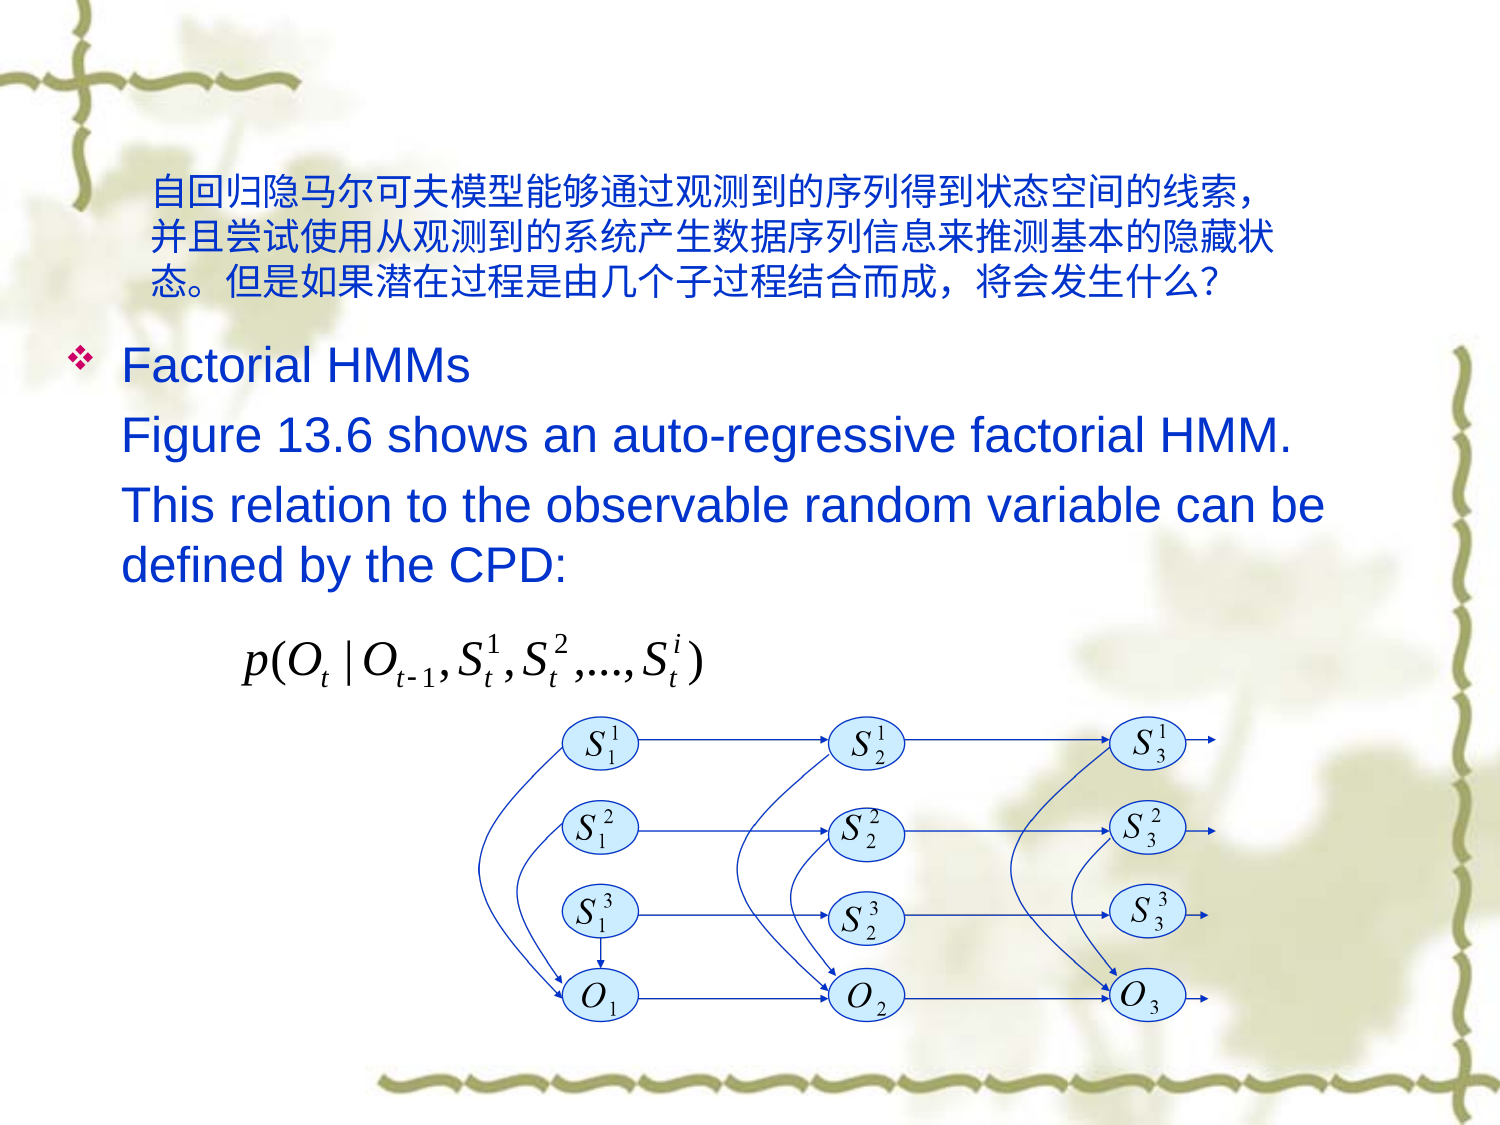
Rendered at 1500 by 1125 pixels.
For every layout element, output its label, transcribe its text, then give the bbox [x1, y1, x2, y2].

list Factorial HMMs Figure 13.6 shows an auto-regressive factorial HMM. This relation to the observable random variable can be defined by the CPD: [49, 324, 1452, 963]
picture [0, 0, 1500, 1125]
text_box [230, 621, 715, 701]
text_box 自回归隐马尔可夫模型能够通过观测到的序列得到状态空间的线索，并且尝试使用从观测到的系统产生数据序列信息来推测基本的隐藏状态。但是如果潜在过程是由几个子过程结合而成，将会发生什么？ [135, 160, 1315, 311]
